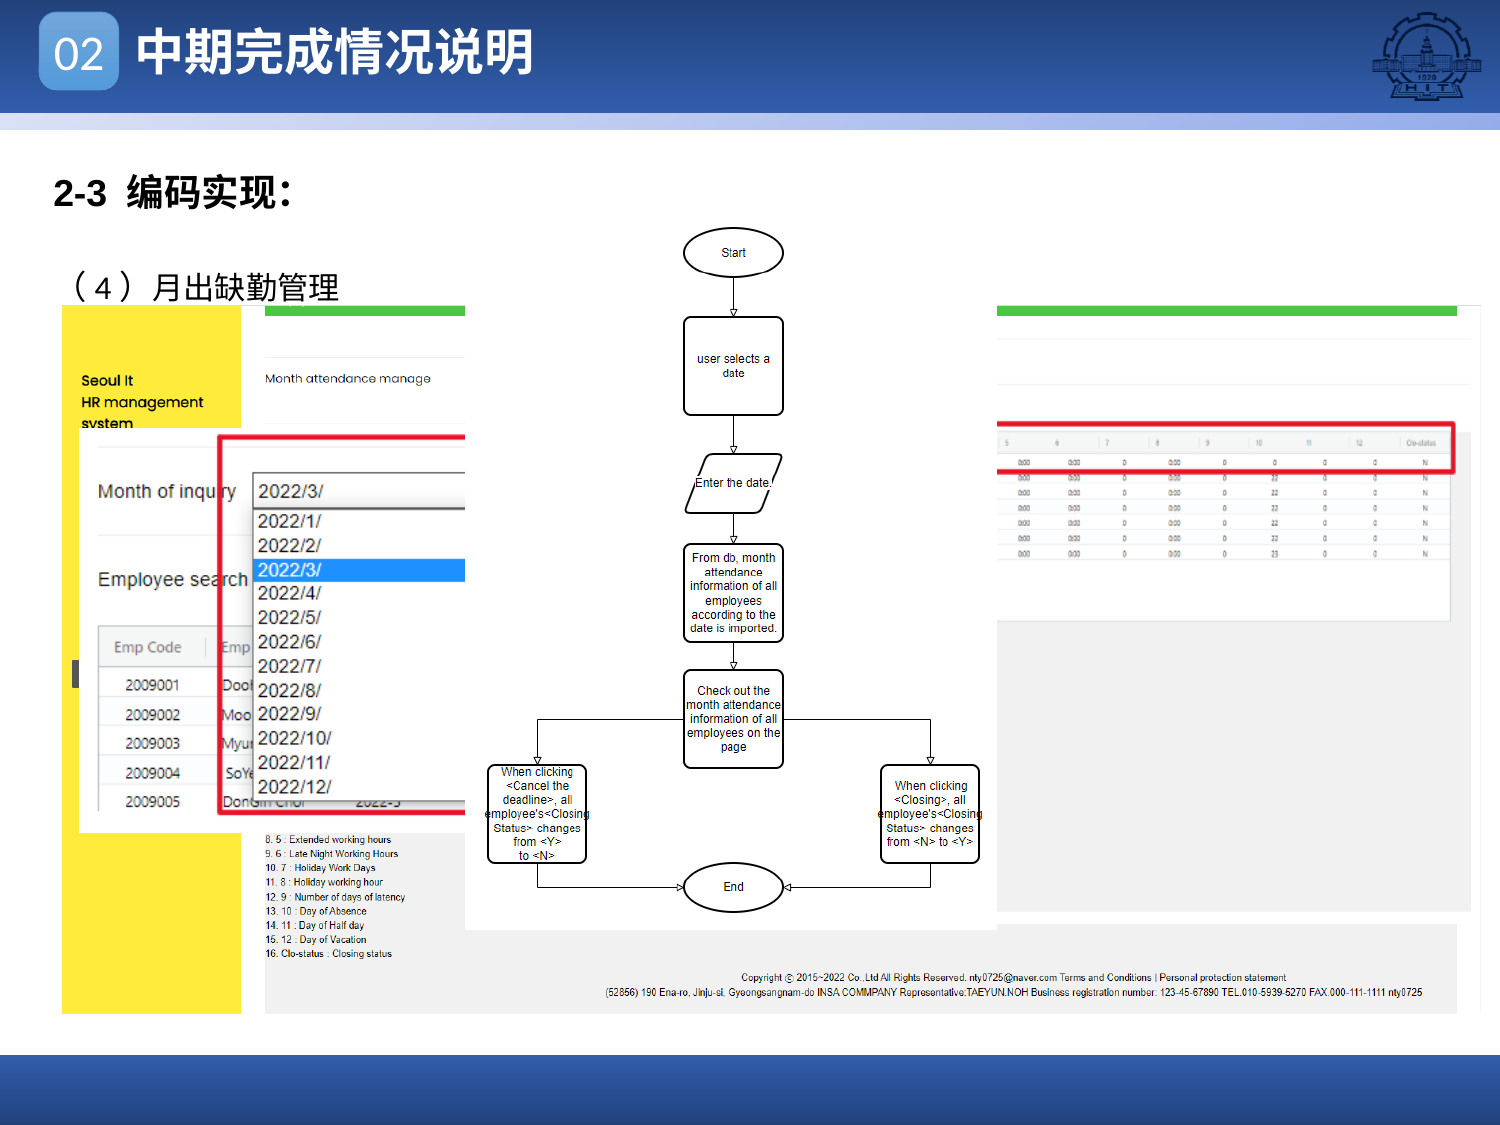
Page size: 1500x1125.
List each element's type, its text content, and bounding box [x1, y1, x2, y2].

picture [1318, 12, 1500, 101]
picture [62, 222, 1481, 1014]
text_box 中期完成情况说明 [119, 10, 1424, 91]
text_box 02 [39, 12, 120, 88]
text_box 2-3 编码实现： [38, 138, 506, 218]
text_box （4）月出缺勤管理 [38, 218, 1424, 314]
